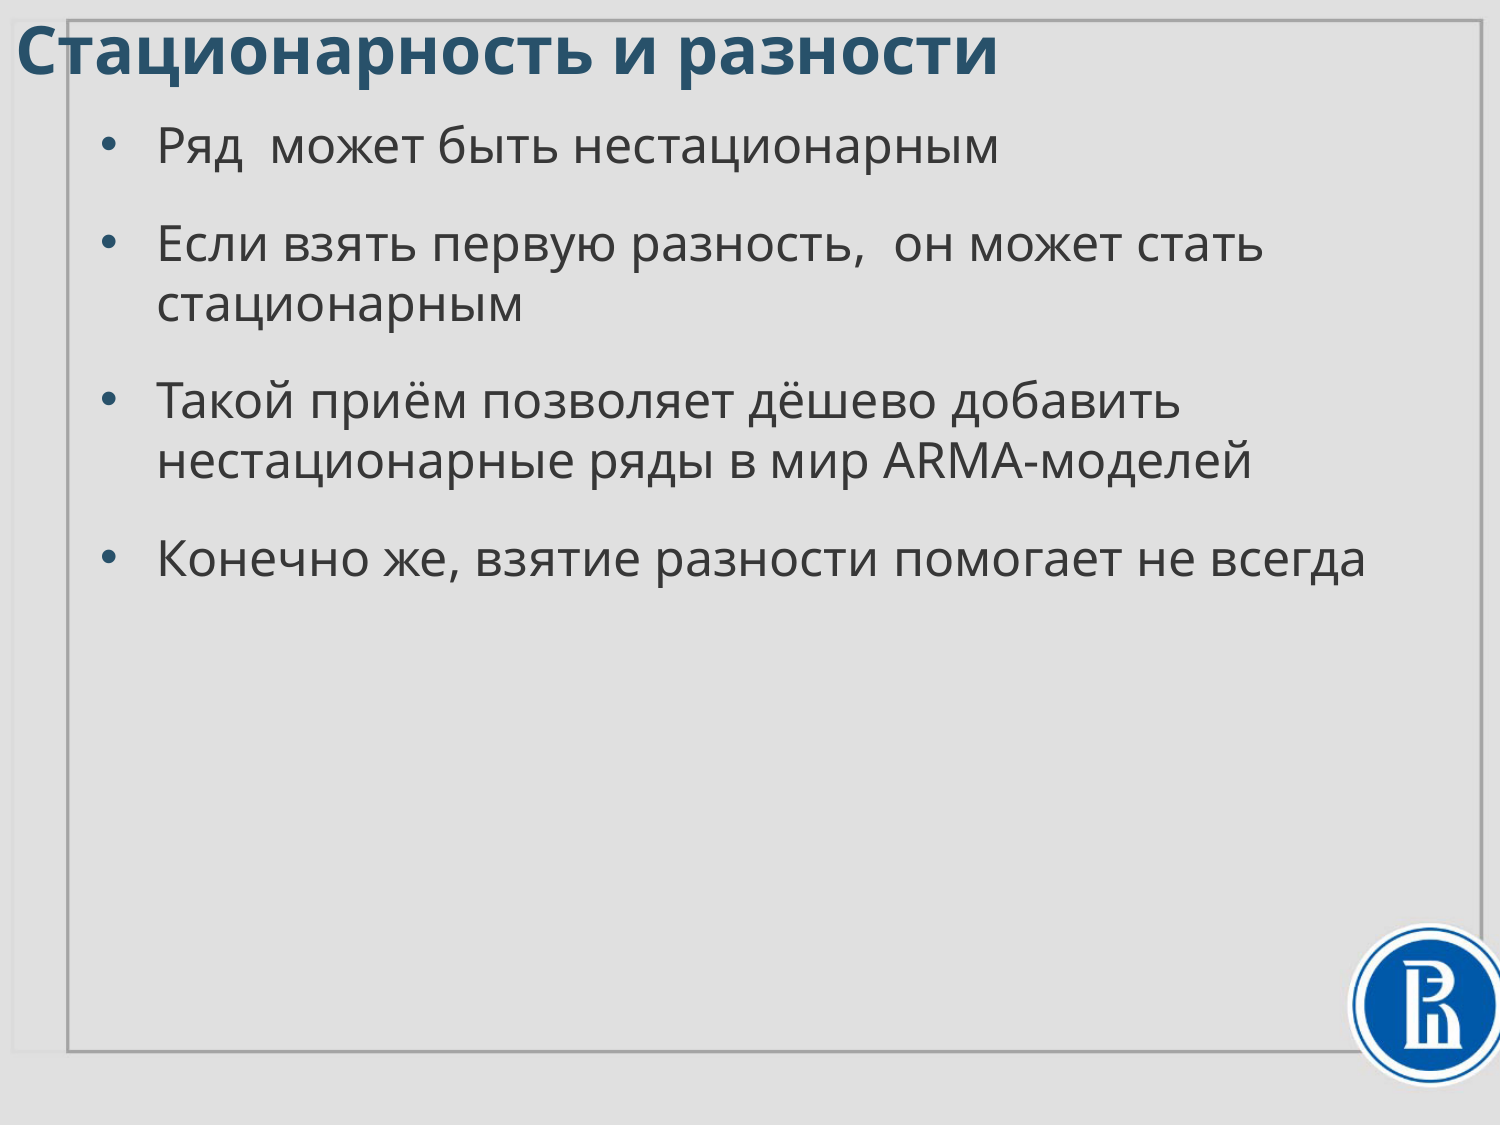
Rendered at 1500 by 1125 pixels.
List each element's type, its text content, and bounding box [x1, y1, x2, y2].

picture [0, 96, 1500, 1125]
text_box Стационарность и разности [0, 0, 1500, 96]
